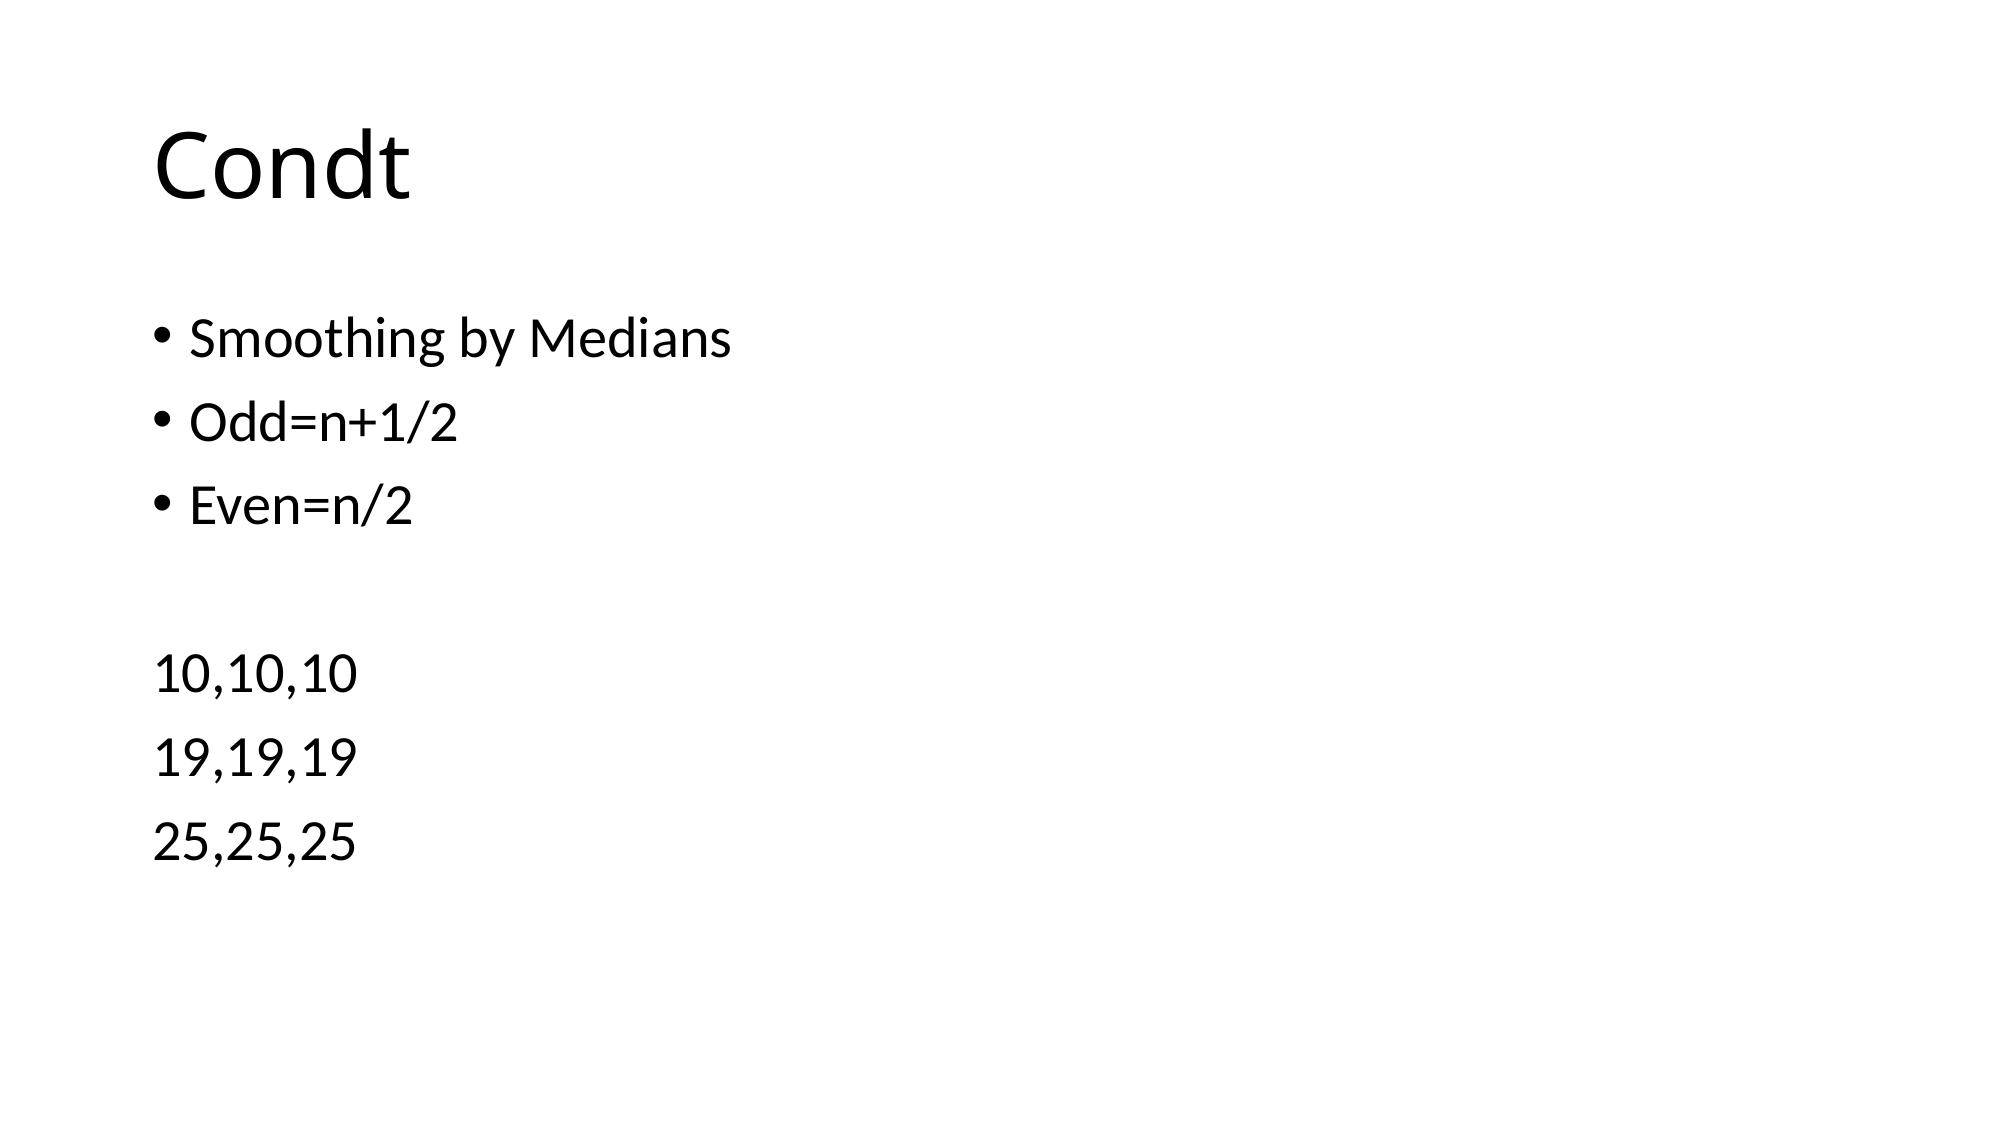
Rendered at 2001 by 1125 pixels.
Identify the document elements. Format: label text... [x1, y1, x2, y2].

title Condt [137, 59, 1863, 278]
list Smoothing by Medians Odd=n+1/2 Even=n/2 10,10,10 19,19,19 25,25,25 [137, 299, 1863, 1014]
